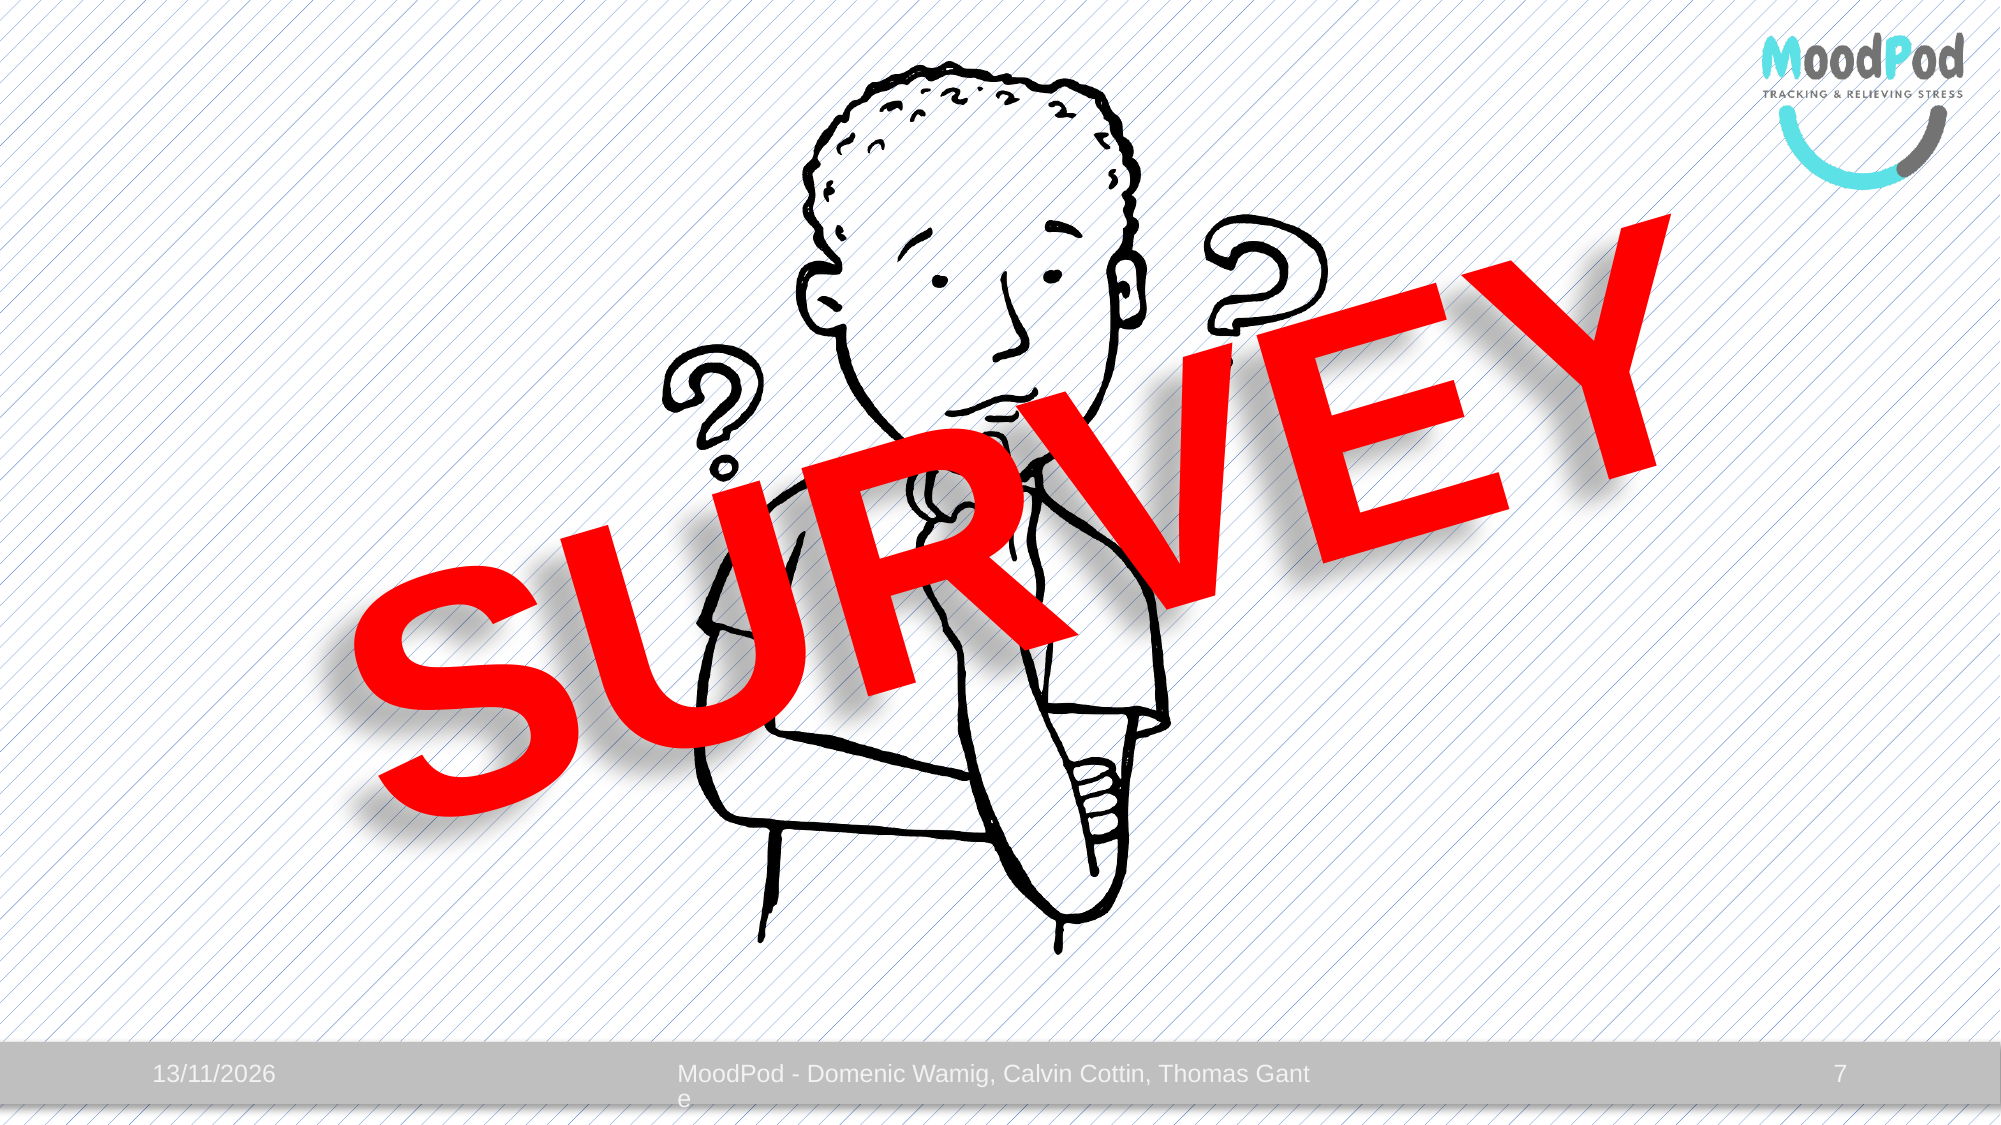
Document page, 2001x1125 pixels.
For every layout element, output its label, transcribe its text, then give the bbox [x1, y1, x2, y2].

text_box SURVEY [1328, 84, 1821, 642]
slide_number 7 [1412, 1042, 1863, 1103]
footer MoodPod - Domenic Wamig, Calvin Cottin, Thomas Gante [662, 1042, 1338, 1103]
text_box SURVEY [231, 388, 662, 928]
picture [662, 61, 1328, 955]
picture [1693, 0, 2001, 271]
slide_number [137, 1042, 588, 1103]
